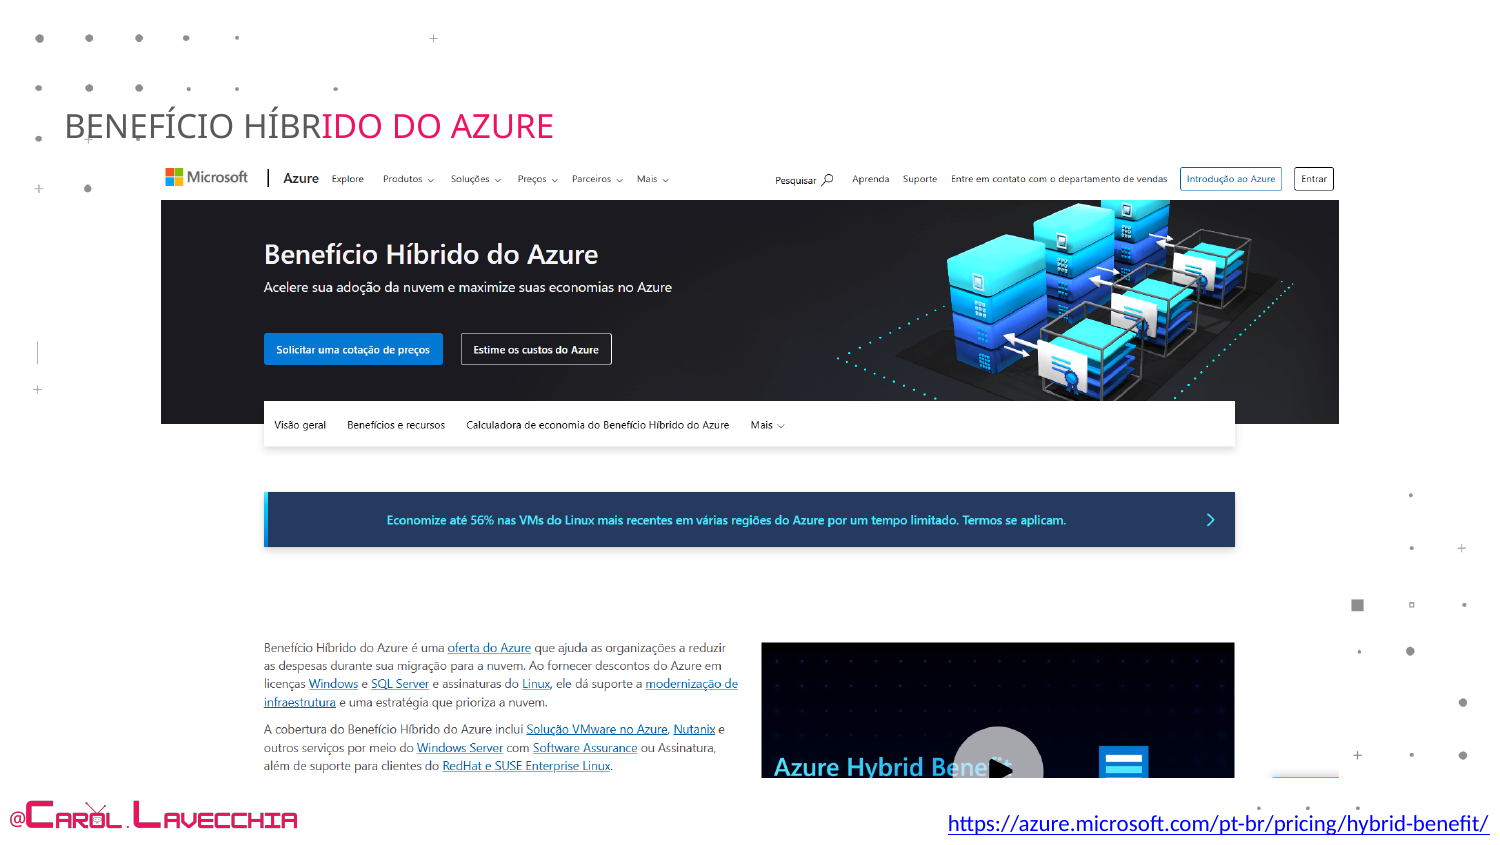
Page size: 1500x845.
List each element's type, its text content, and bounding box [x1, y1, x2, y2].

text_box https://azure.microsoft.com/pt-br/pricing/hybrid-benefit/ [933, 801, 1500, 844]
picture [9, 34, 1467, 832]
text_box BENEFÍCIO HÍBRIDO DO AZURE [49, 90, 570, 153]
